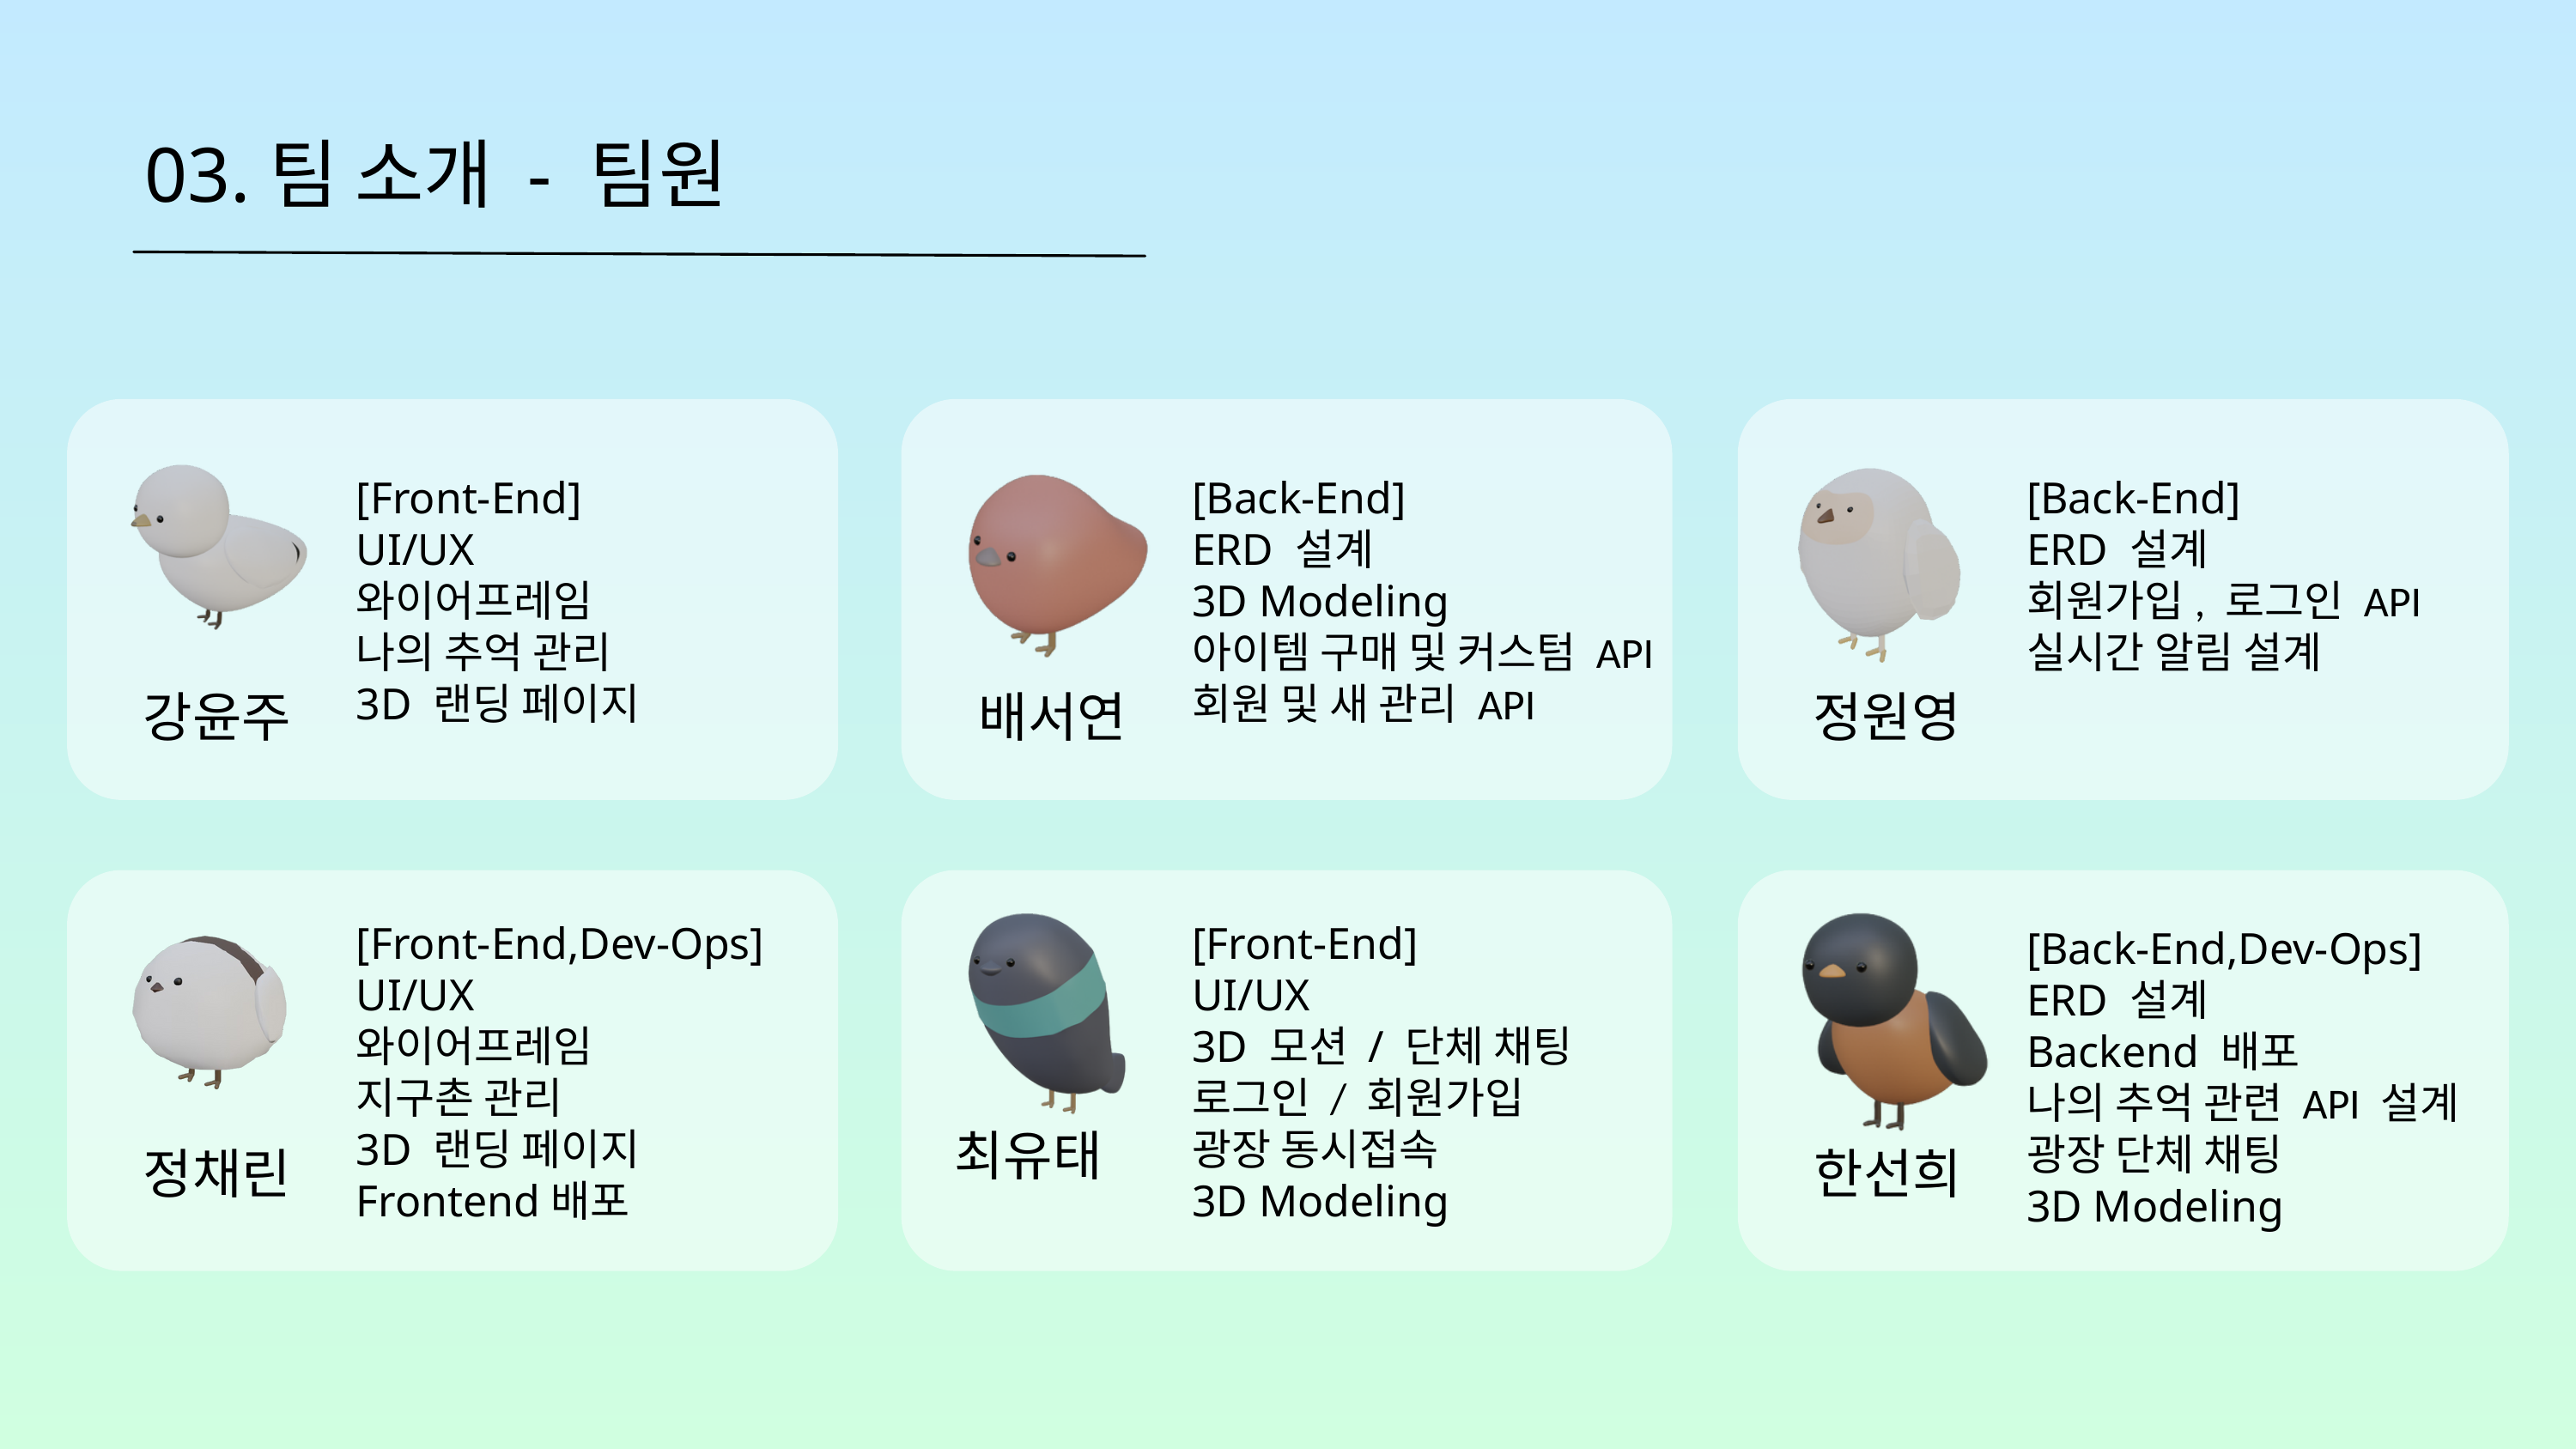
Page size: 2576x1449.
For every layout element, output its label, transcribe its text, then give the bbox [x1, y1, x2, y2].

text_box 03.팀 소개 - 팀원 [144, 82, 984, 217]
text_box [66, 398, 2509, 1275]
